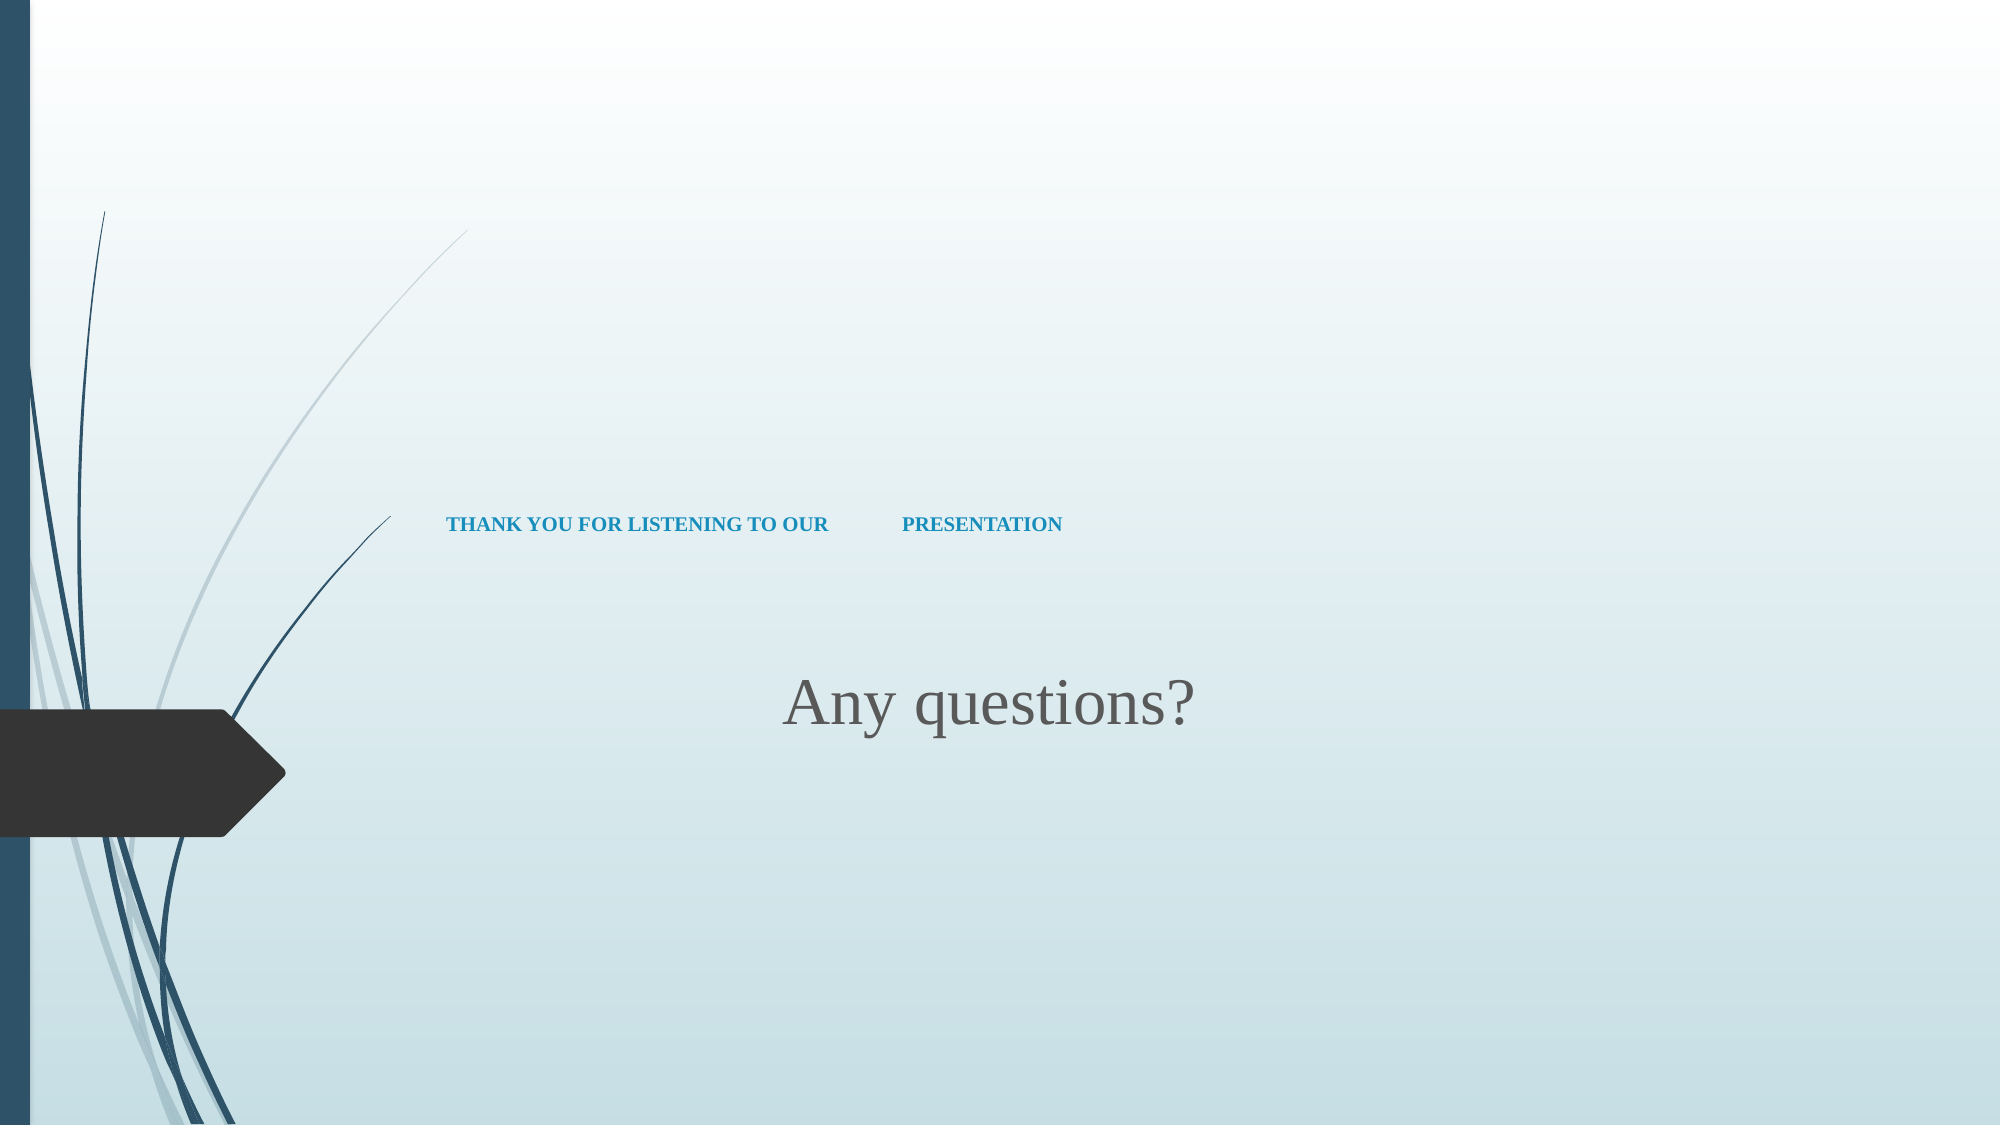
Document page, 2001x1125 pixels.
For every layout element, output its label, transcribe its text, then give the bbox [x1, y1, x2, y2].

title THANK YOU FOR LISTENING TO OUR PRESENTATION [431, 440, 1894, 544]
subtitle Any questions? [767, 650, 2000, 836]
